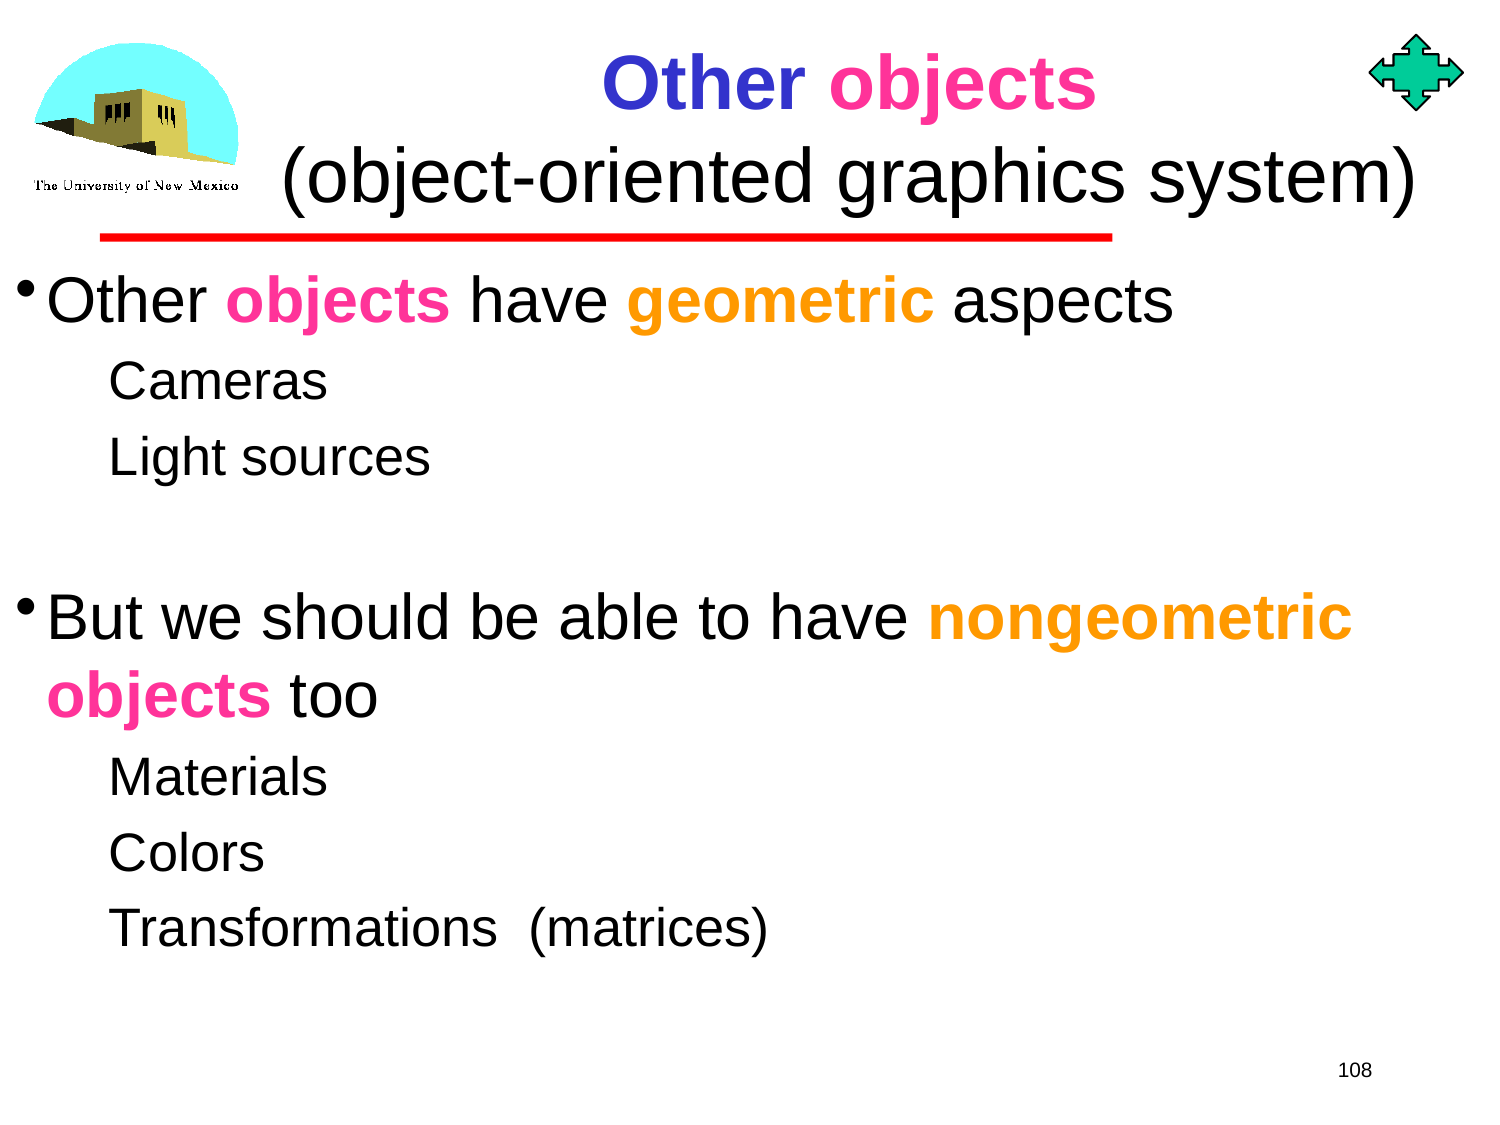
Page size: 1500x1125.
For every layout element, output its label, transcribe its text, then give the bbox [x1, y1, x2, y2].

title Other objects (object-oriented graphics system) [225, 37, 1475, 213]
list Other objects have geometric aspects Cameras Light sources But we should be able to have nongeometric objects too Materials Colors Transformations (matrices) [0, 249, 1500, 1025]
text_box [1369, 34, 1464, 111]
text_box 108 [1324, 1037, 1388, 1100]
